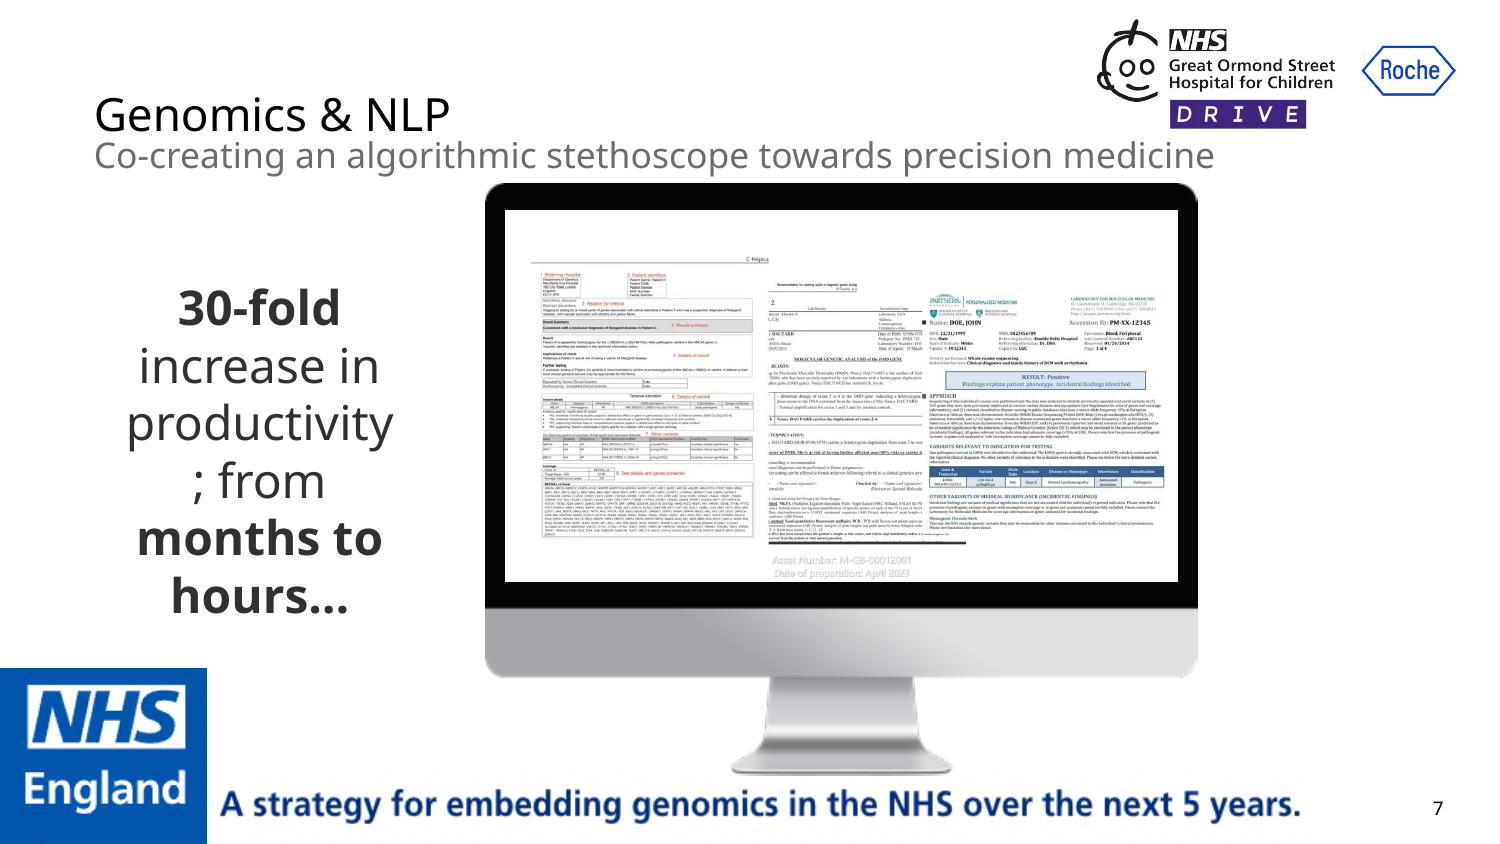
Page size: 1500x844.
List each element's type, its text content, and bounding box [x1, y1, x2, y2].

picture [1096, 17, 1337, 130]
text_box Co-creating an algorithmic stethoscope towards precision medicine [93, 133, 1313, 187]
text_box Genomics & NLP [93, 70, 1092, 133]
text_box 30-fold increase in productivity; from months to hours… [109, 262, 410, 457]
picture [0, 183, 1314, 844]
picture [1359, 43, 1458, 97]
